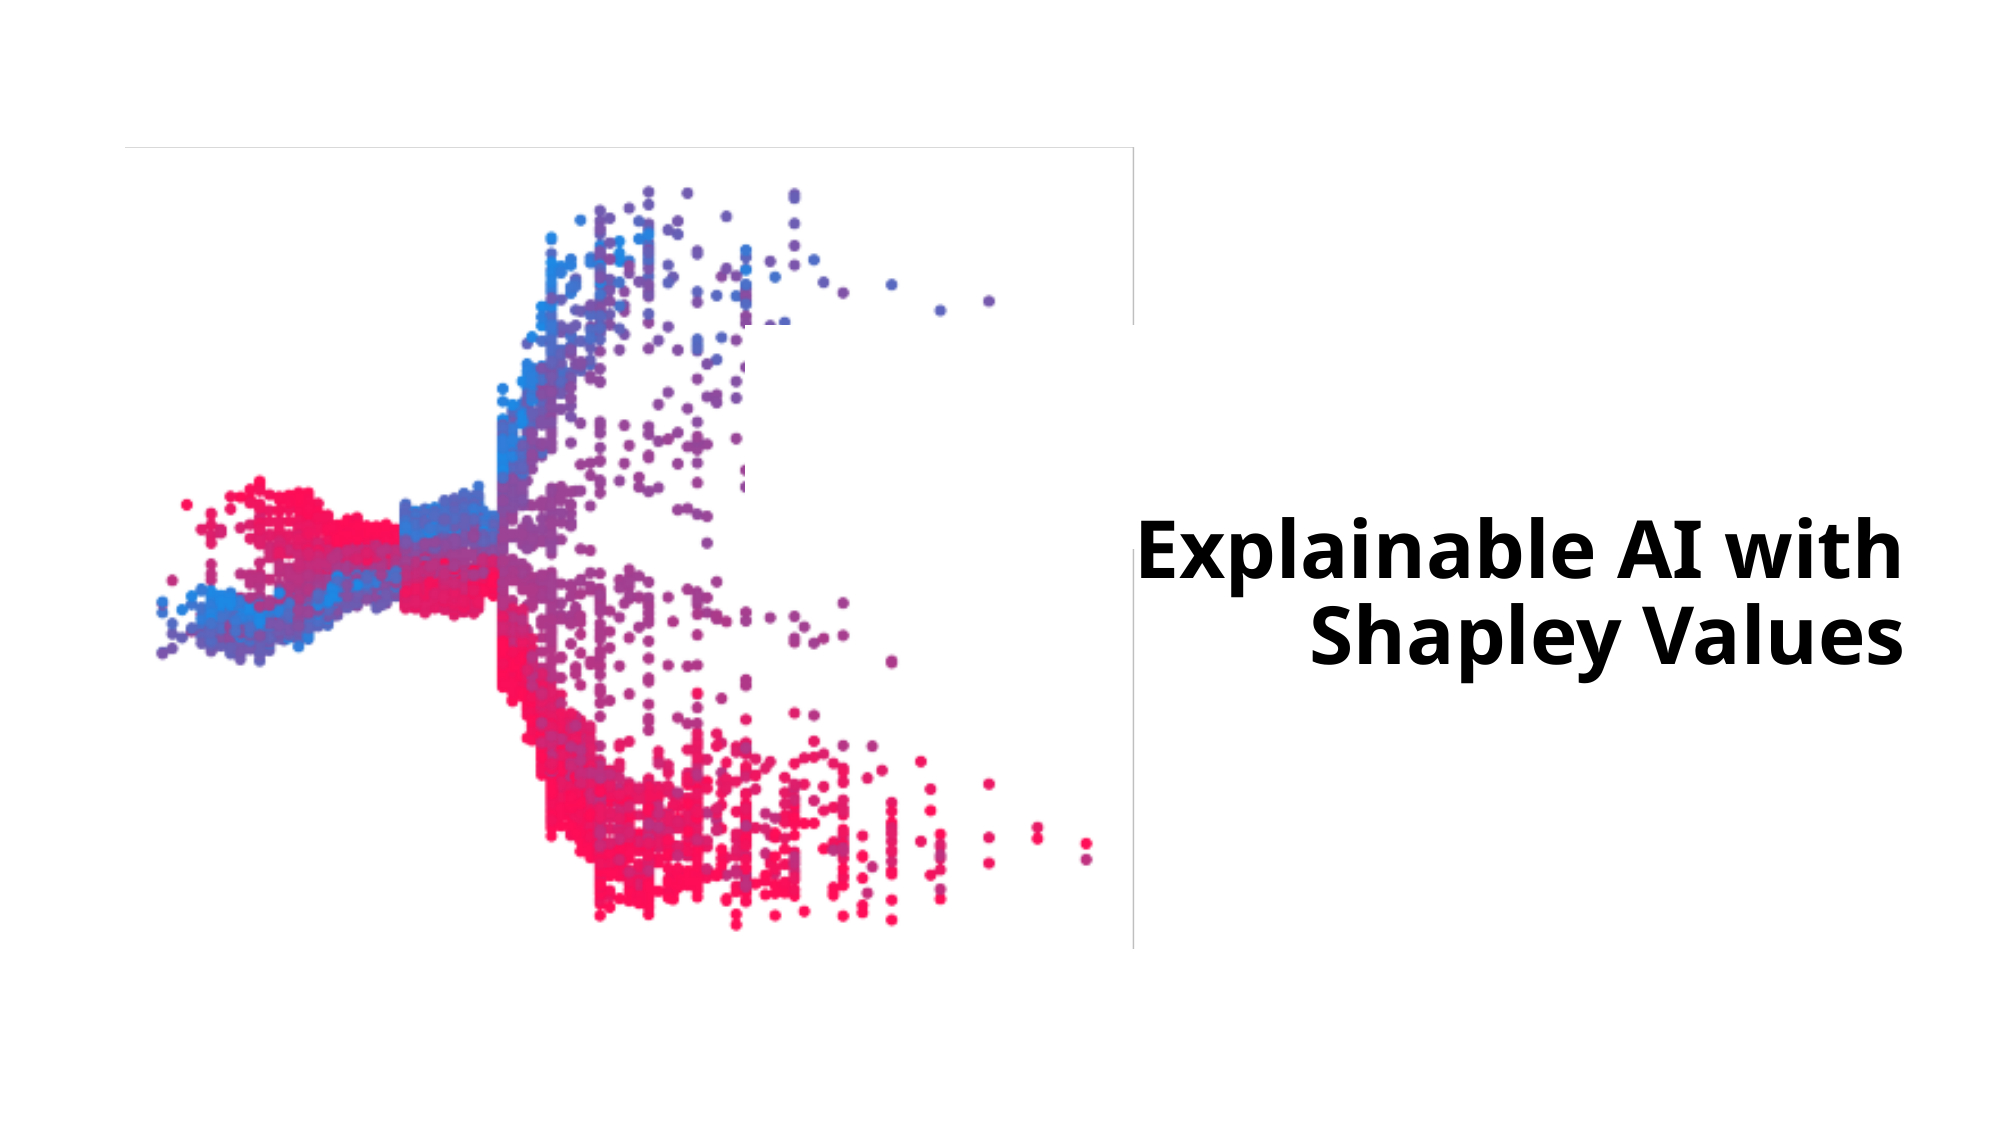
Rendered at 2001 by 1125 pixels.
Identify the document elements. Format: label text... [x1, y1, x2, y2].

title Explainable AI with Shapley Values [1172, 297, 1922, 690]
picture [124, 147, 1172, 949]
